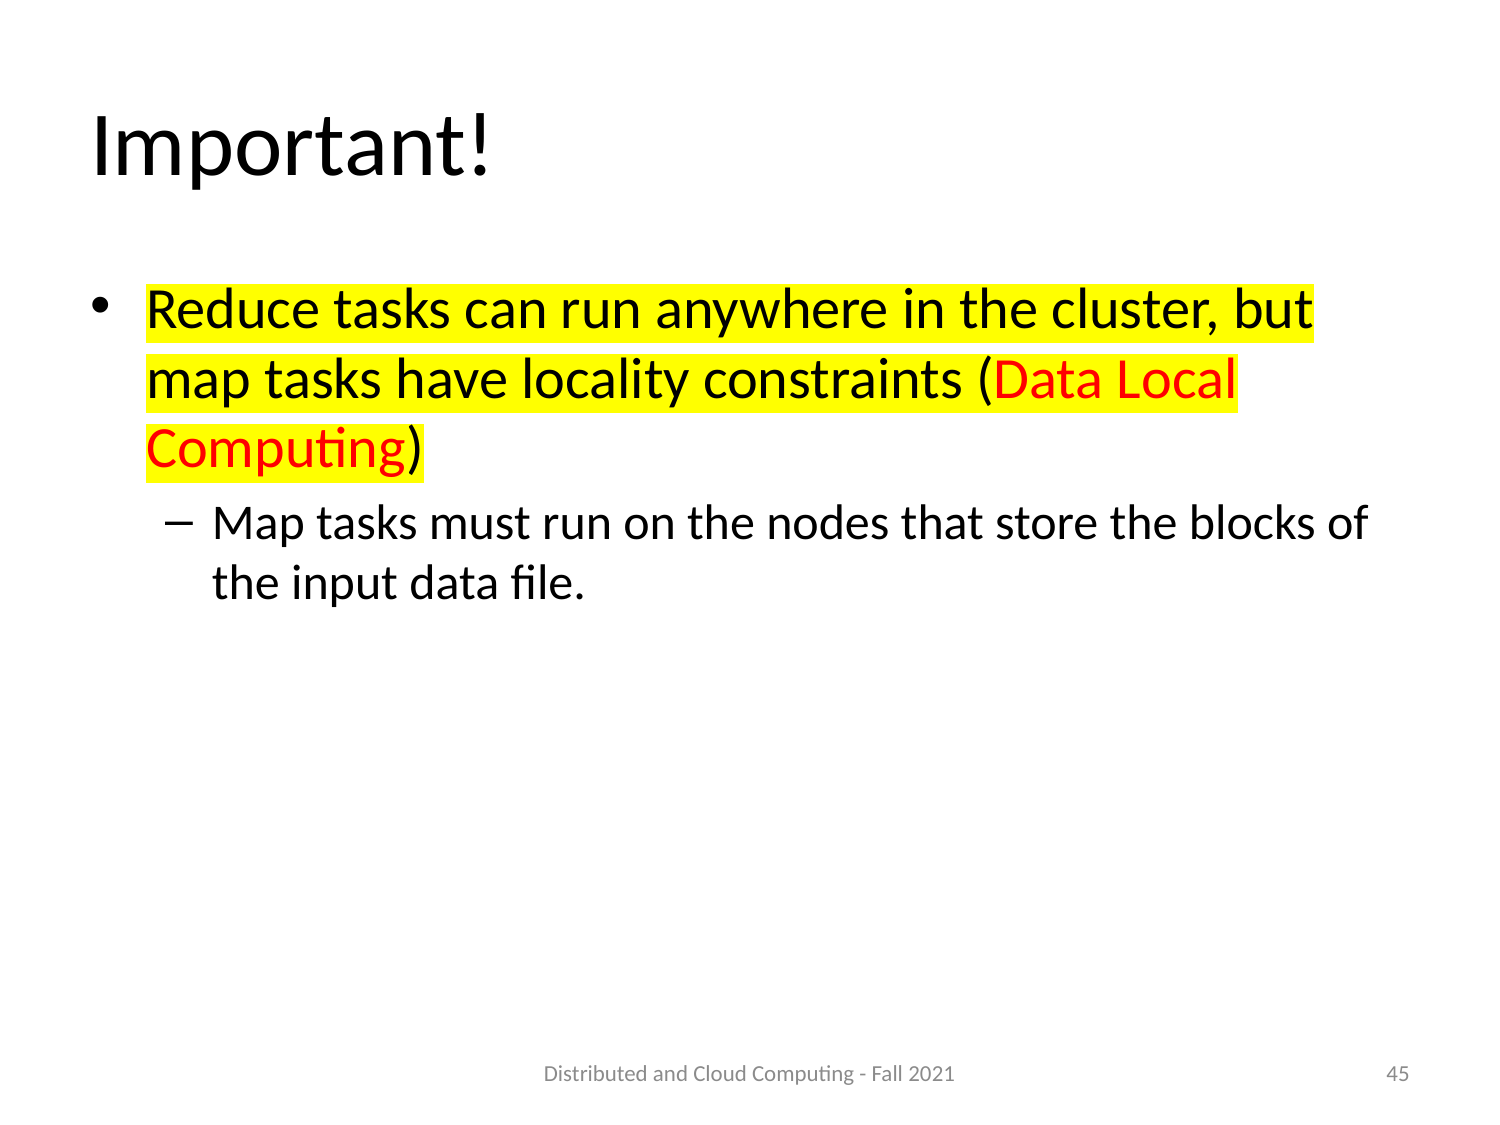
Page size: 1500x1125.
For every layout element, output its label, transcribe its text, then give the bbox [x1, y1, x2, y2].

slide_number 45 [1074, 1042, 1425, 1103]
footer Distributed and Cloud Computing - Fall 2021 [512, 1042, 988, 1103]
title Important! [75, 45, 1425, 233]
list Reduce tasks can run anywhere in the cluster, but map tasks have locality constraints (Data Local Computing) Map tasks must run on the nodes that store the blocks of the input data file. [75, 262, 1425, 1005]
